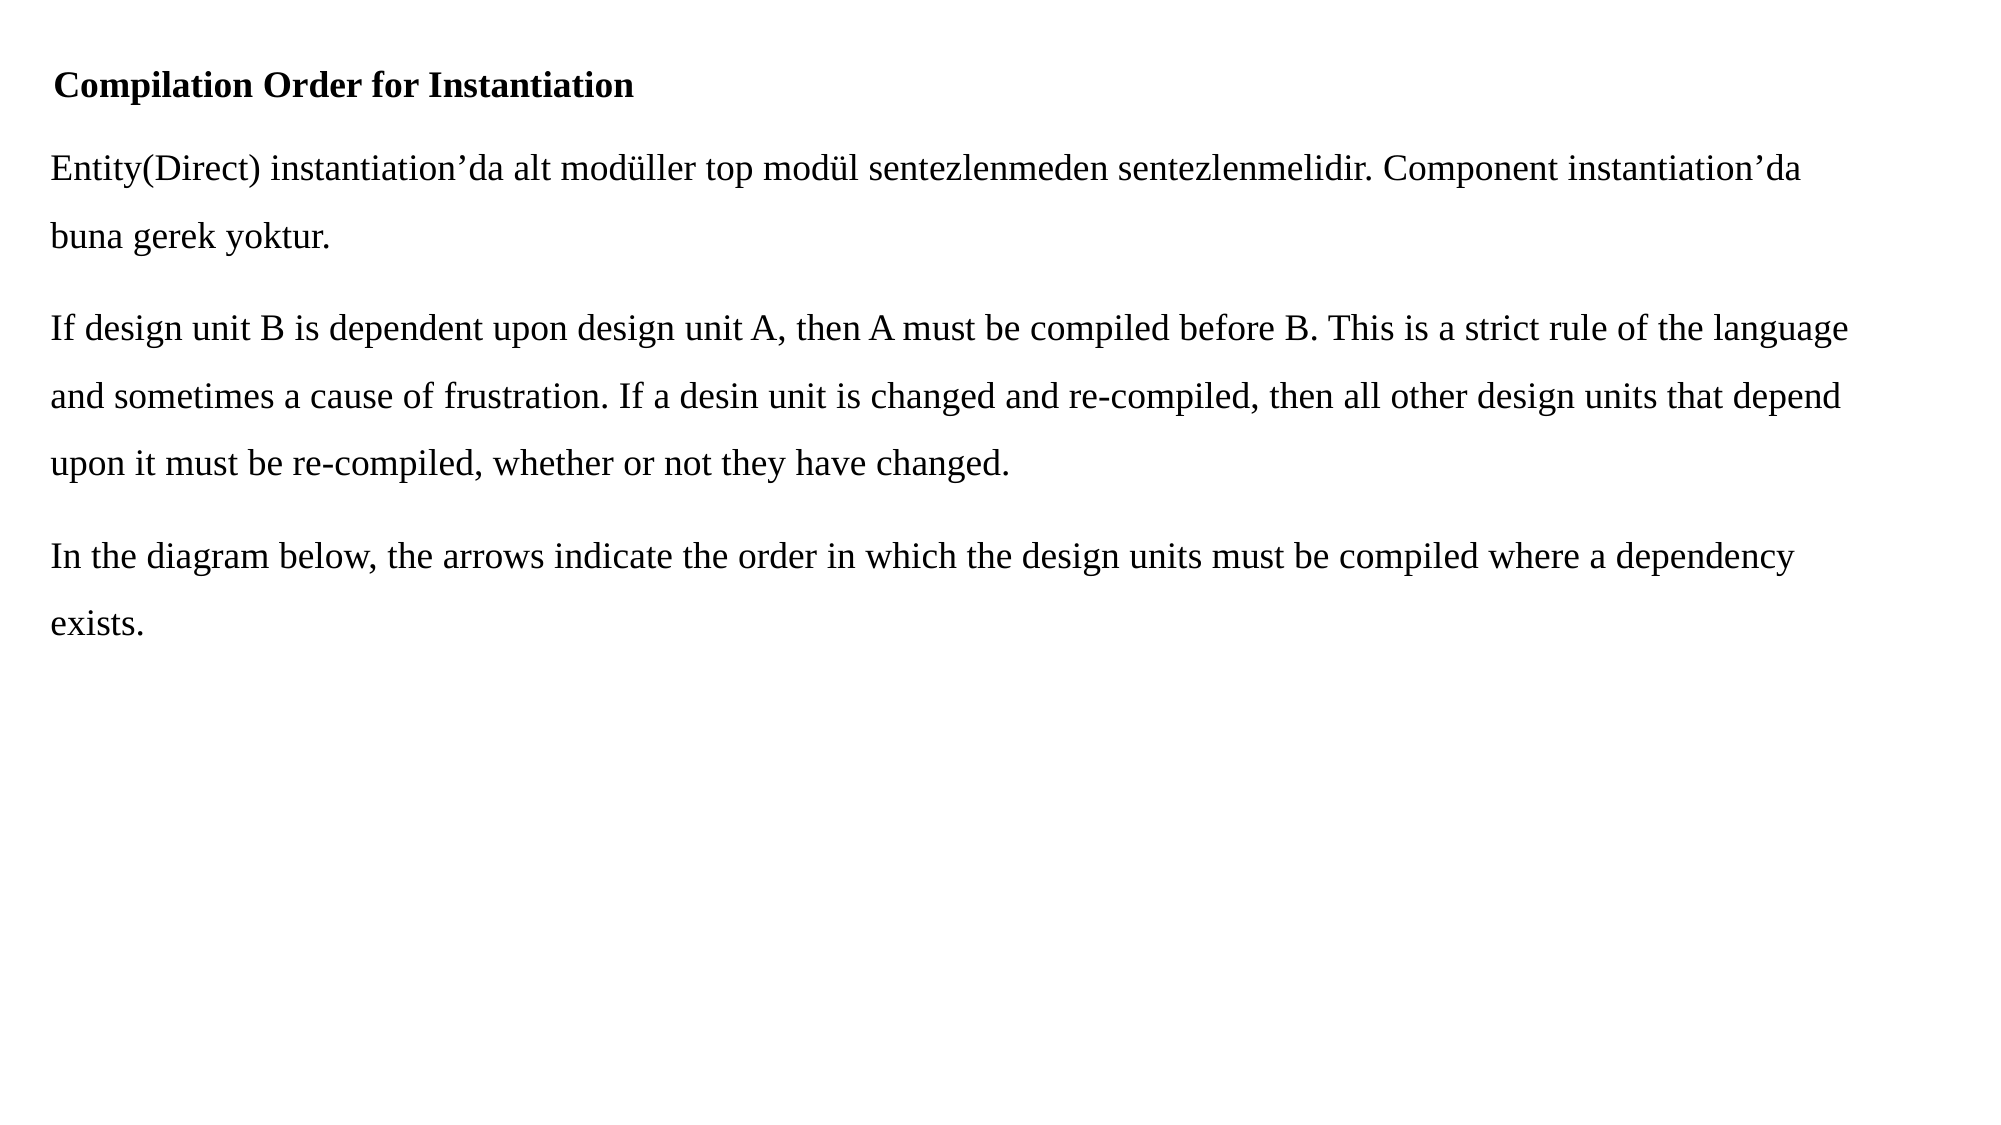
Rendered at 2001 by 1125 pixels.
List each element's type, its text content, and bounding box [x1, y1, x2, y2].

text_box Entity(Direct) instantiation’da alt modüller top modül sentezlenmeden sentezlenmelidir. Component instantiation’da buna gerek yoktur. If design unit B is dependent upon design unit A, then A must be compiled before B. This is a strict rule of the language and sometimes a cause of frustration. If a desin unit is changed and re-compiled, then all other design units that depend upon it must be re-compiled, whether or not they have changed. In the diagram below, the arrows indicate the order in which the design units must be compiled where a dependency exists. [35, 113, 1879, 651]
text_box Compilation Order for Instantiation [38, 29, 650, 113]
